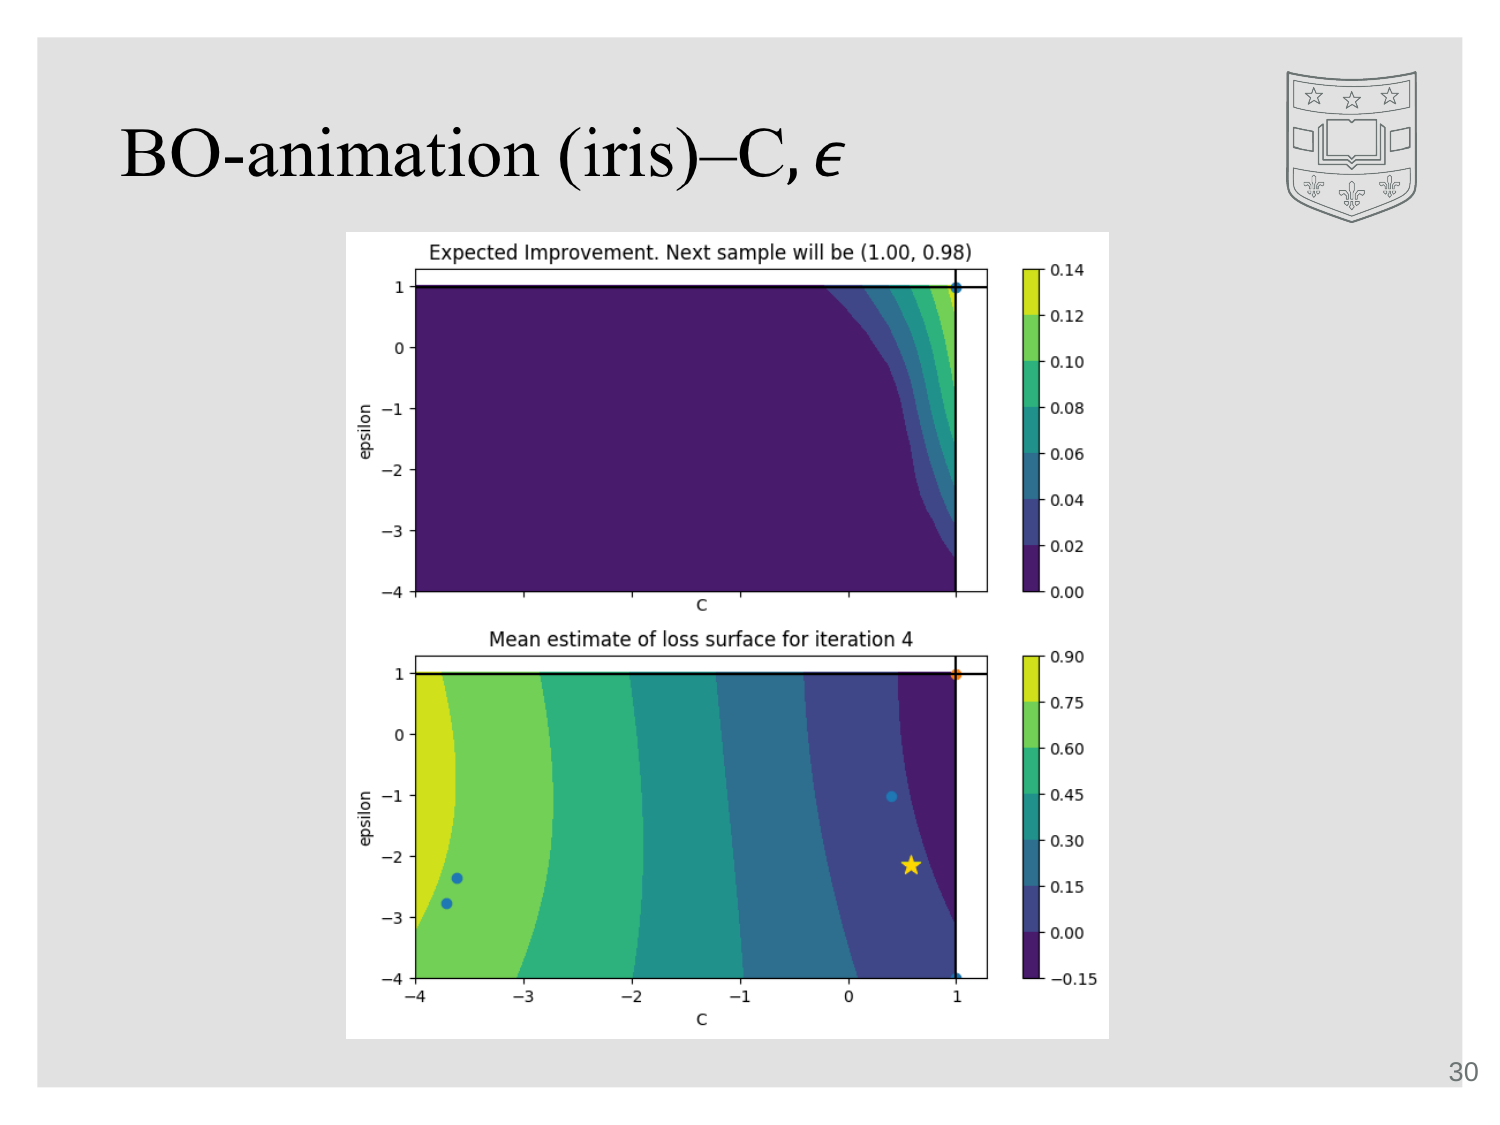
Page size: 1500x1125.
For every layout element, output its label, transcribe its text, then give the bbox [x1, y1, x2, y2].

title [76, 71, 1264, 233]
picture [1286, 71, 1417, 223]
picture [346, 232, 1109, 1040]
slide_number ‹#› [1403, 1038, 1494, 1125]
